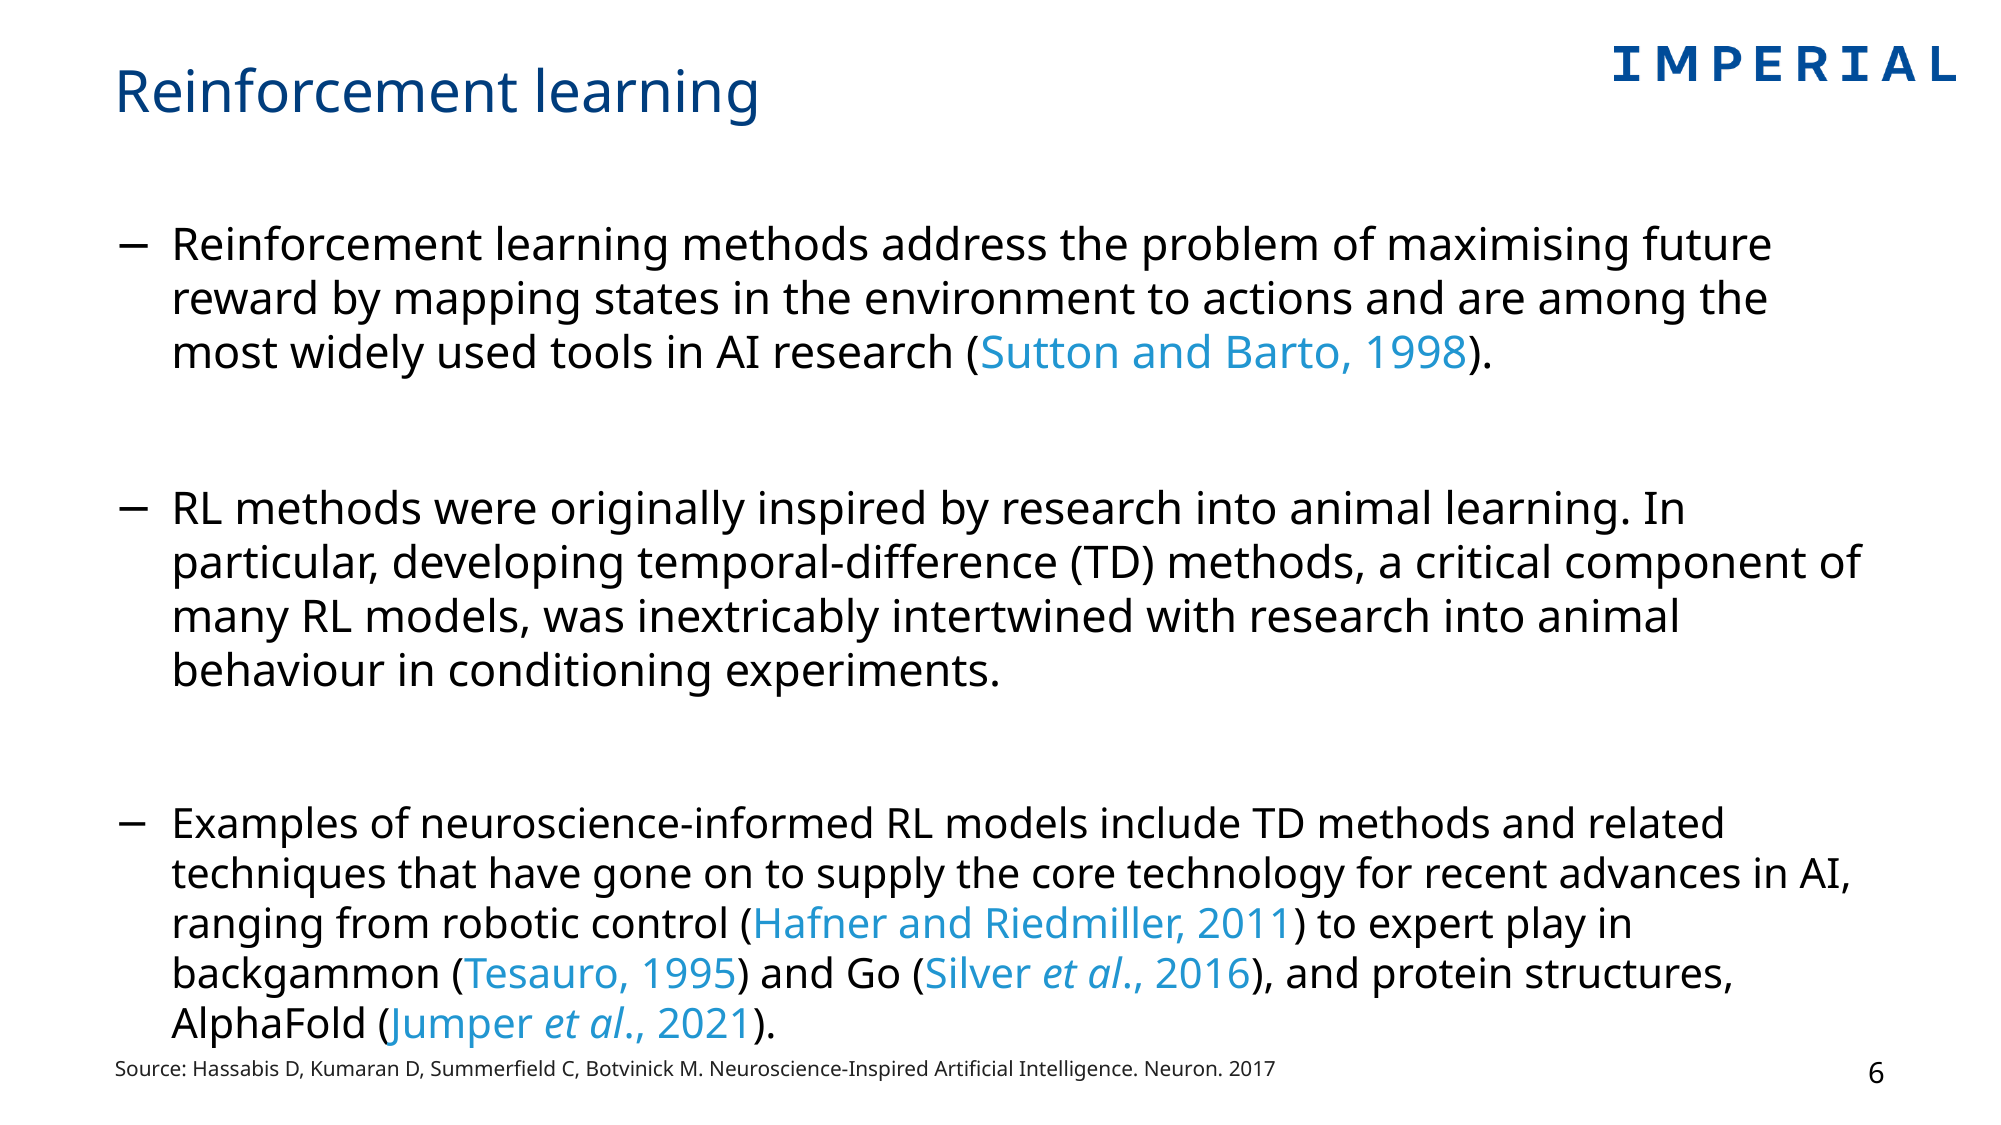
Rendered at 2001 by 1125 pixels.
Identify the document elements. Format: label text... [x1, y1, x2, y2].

picture [1900, 46, 1956, 81]
text_box Source: Hassabis D, Kumaran D, Summerfield C, Botvinick M. Neuroscience-Inspired Artificial Intelligence. Neuron. 2017 [99, 1048, 1490, 1088]
title Reinforcement learning [99, 0, 1900, 184]
list Reinforcement learning methods address the problem of maximising future reward by mapping states in the environment to actions and are among the most widely used tools in AI research (Sutton and Barto, 1998). RL methods were originally inspired by research into animal learning. In particular, developing temporal-difference (TD) methods, a critical component of many RL models, was inextricably intertwined with research into animal behaviour in conditioning experiments. Examples of neuroscience-informed RL models include TD methods and related techniques that have gone on to supply the core technology for recent advances in AI, ranging from robotic control (Hafner and Riedmiller, 2011) to expert play in backgammon (Tesauro, 1995) and Go (Silver et al., 2016), and protein structures, AlphaFold (Jumper et al., 2021). [99, 208, 1900, 1024]
slide_number 6 [1433, 1046, 1901, 1103]
